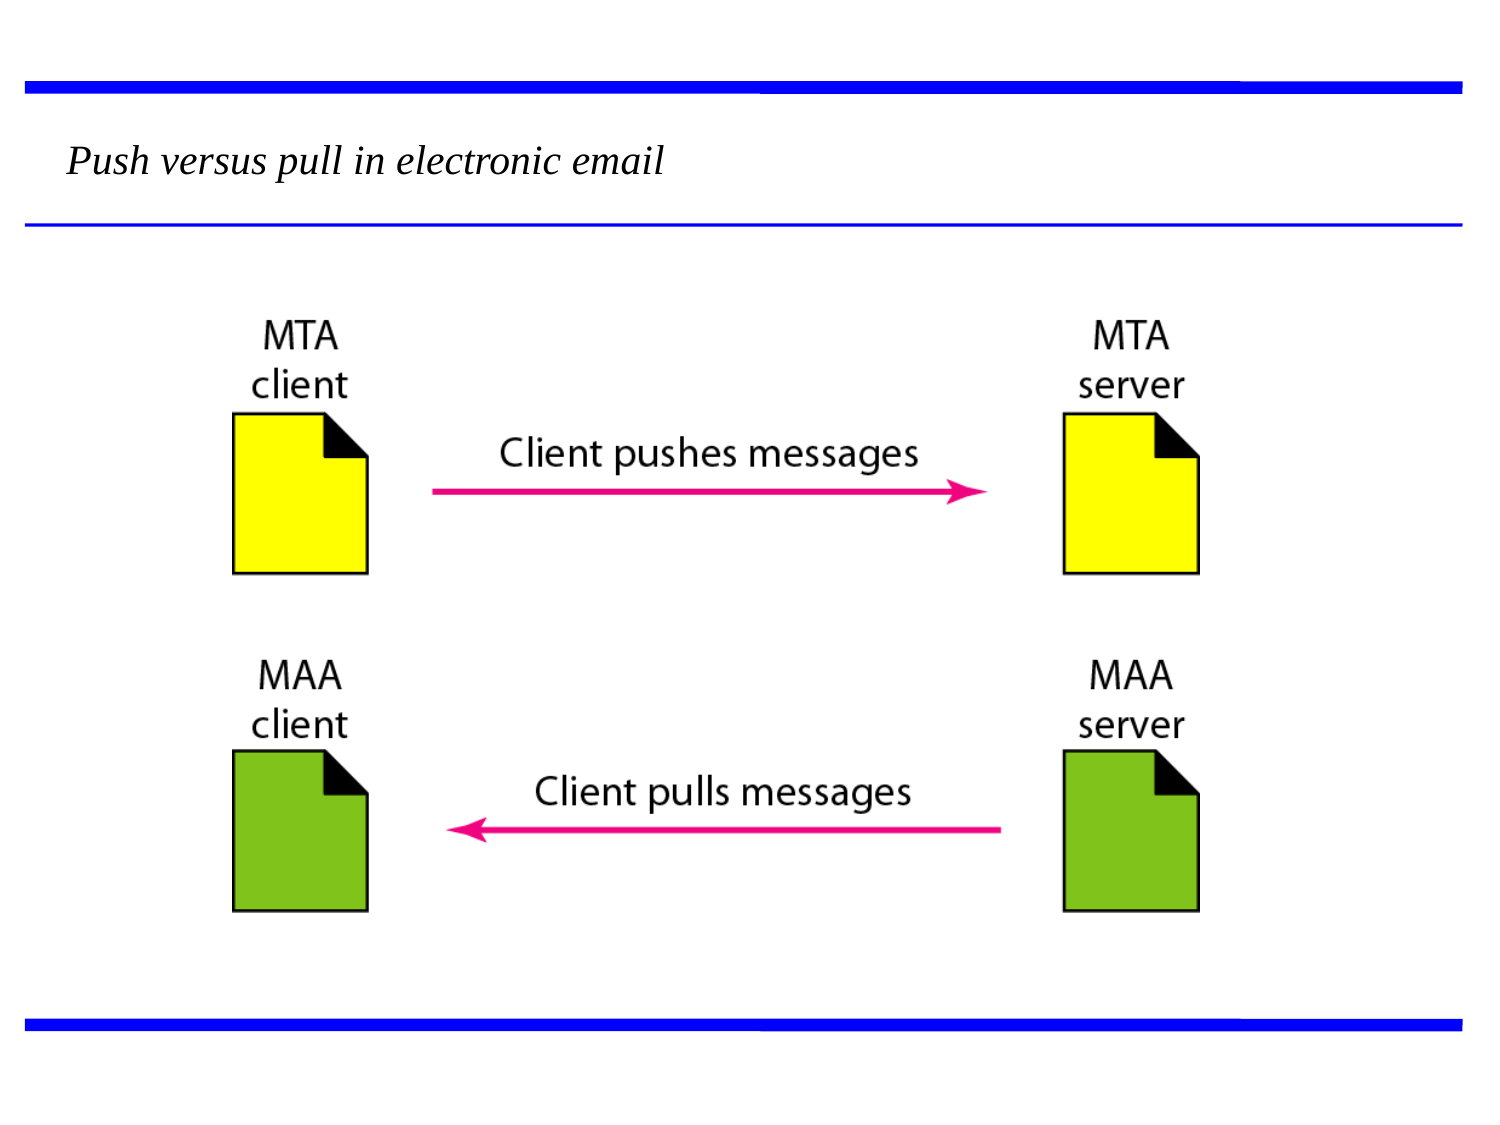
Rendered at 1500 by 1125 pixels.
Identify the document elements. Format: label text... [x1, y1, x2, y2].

picture [232, 314, 1201, 913]
text_box Push versus pull in electronic email [51, 125, 680, 190]
